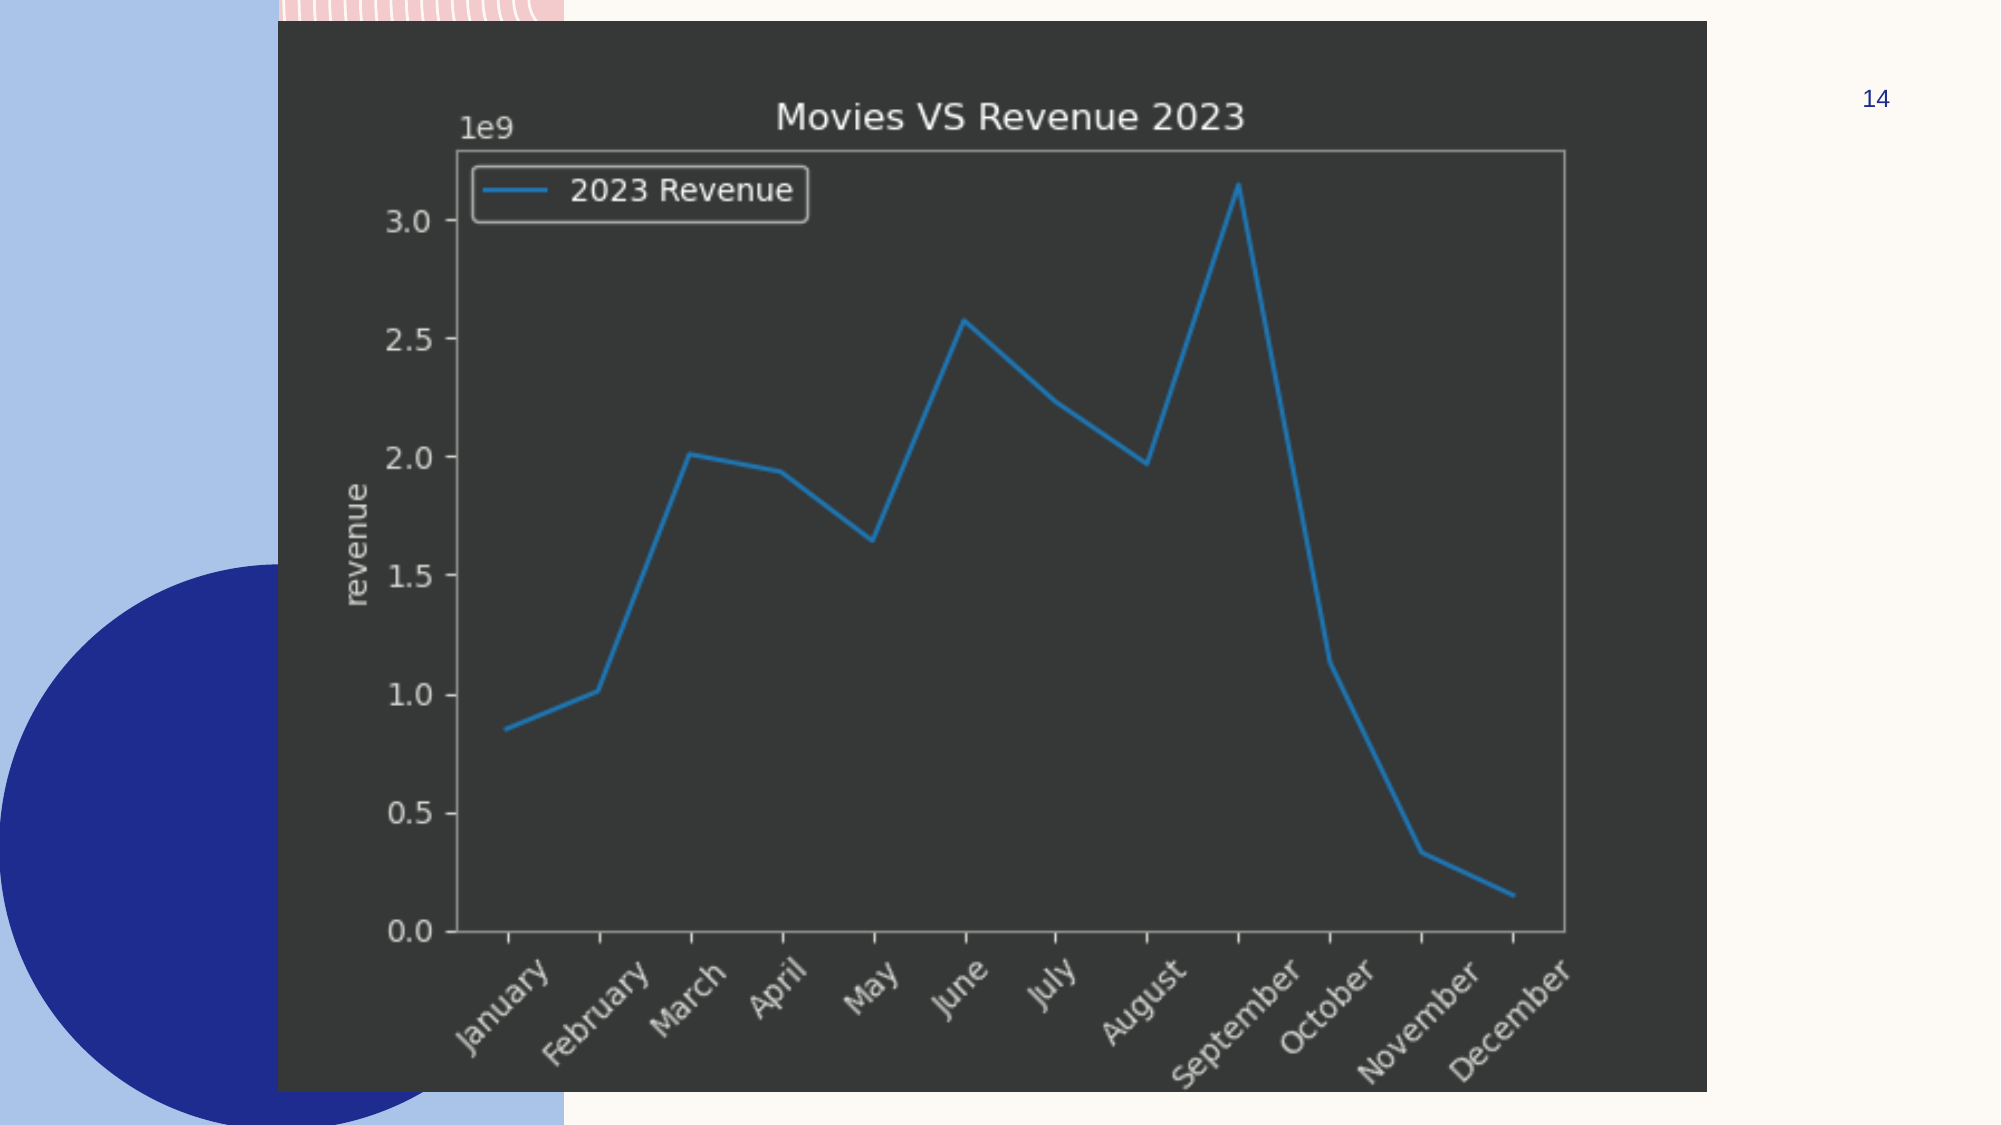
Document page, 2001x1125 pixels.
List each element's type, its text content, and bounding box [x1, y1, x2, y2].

picture [278, 0, 1707, 1093]
slide_number 14 [1795, 75, 1958, 120]
